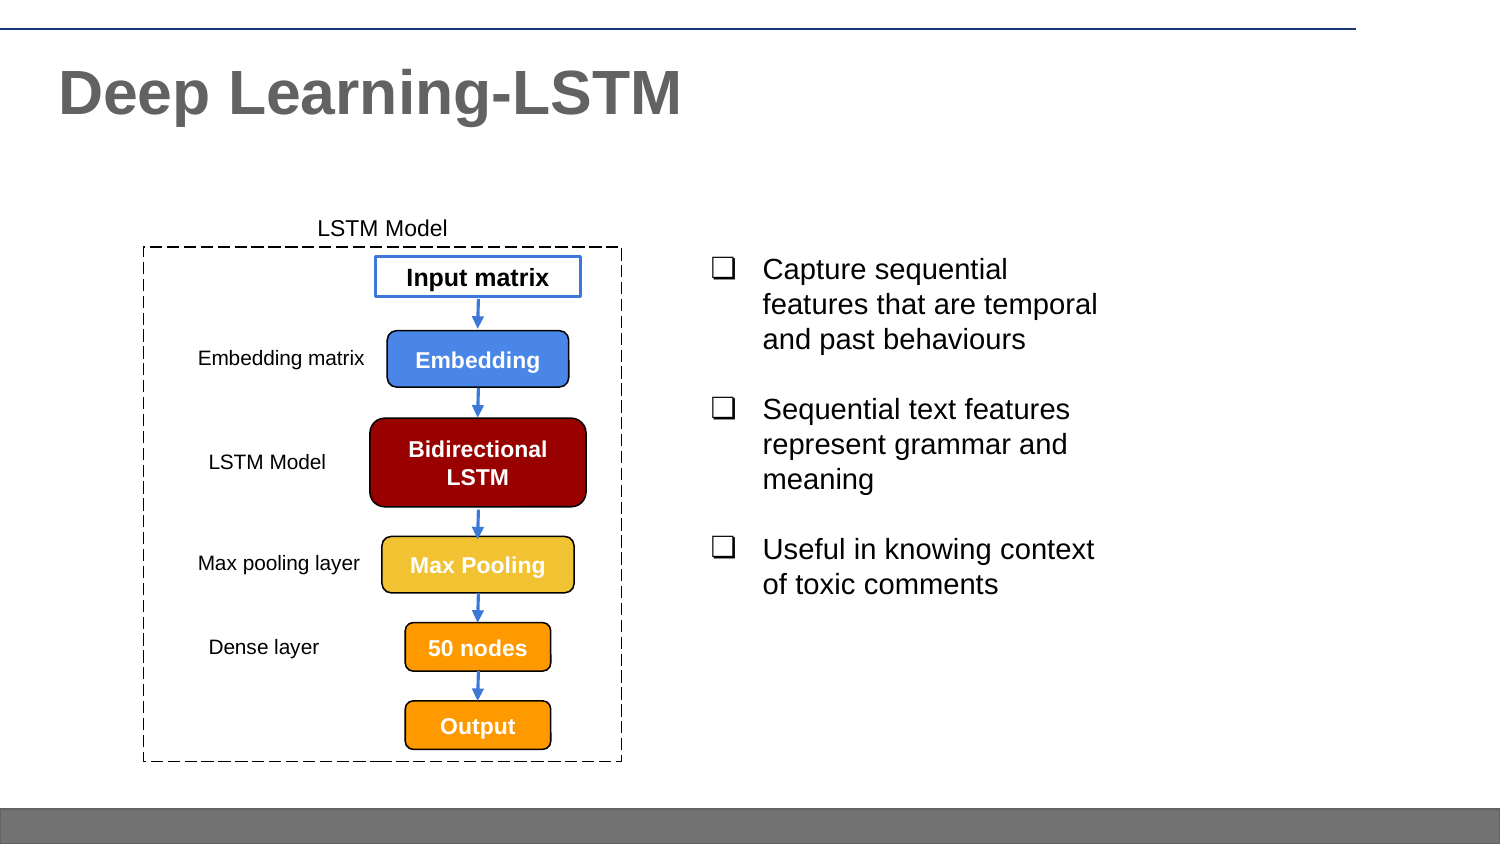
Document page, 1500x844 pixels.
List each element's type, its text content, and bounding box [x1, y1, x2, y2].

text_box Capture sequential features that are temporal and past behaviours Sequential text features represent grammar and meaning Useful in knowing context of toxic comments [672, 235, 1119, 773]
text_box LSTM Model [193, 433, 376, 490]
text_box Embedding matrix [182, 329, 399, 386]
text_box Max pooling layer [182, 534, 389, 591]
text_box Embedding [392, 330, 569, 388]
text_box LSTM Model [143, 198, 622, 239]
text_box Input matrix [375, 256, 581, 297]
text_box 50 nodes [405, 622, 551, 672]
text_box Max Pooling [385, 536, 575, 593]
title Deep Learning-LSTM [46, 46, 1370, 142]
text_box Dense layer [193, 618, 376, 675]
text_box Output [405, 700, 551, 750]
text_box [143, 246, 622, 762]
text_box Bidirectional LSTM [369, 418, 587, 507]
